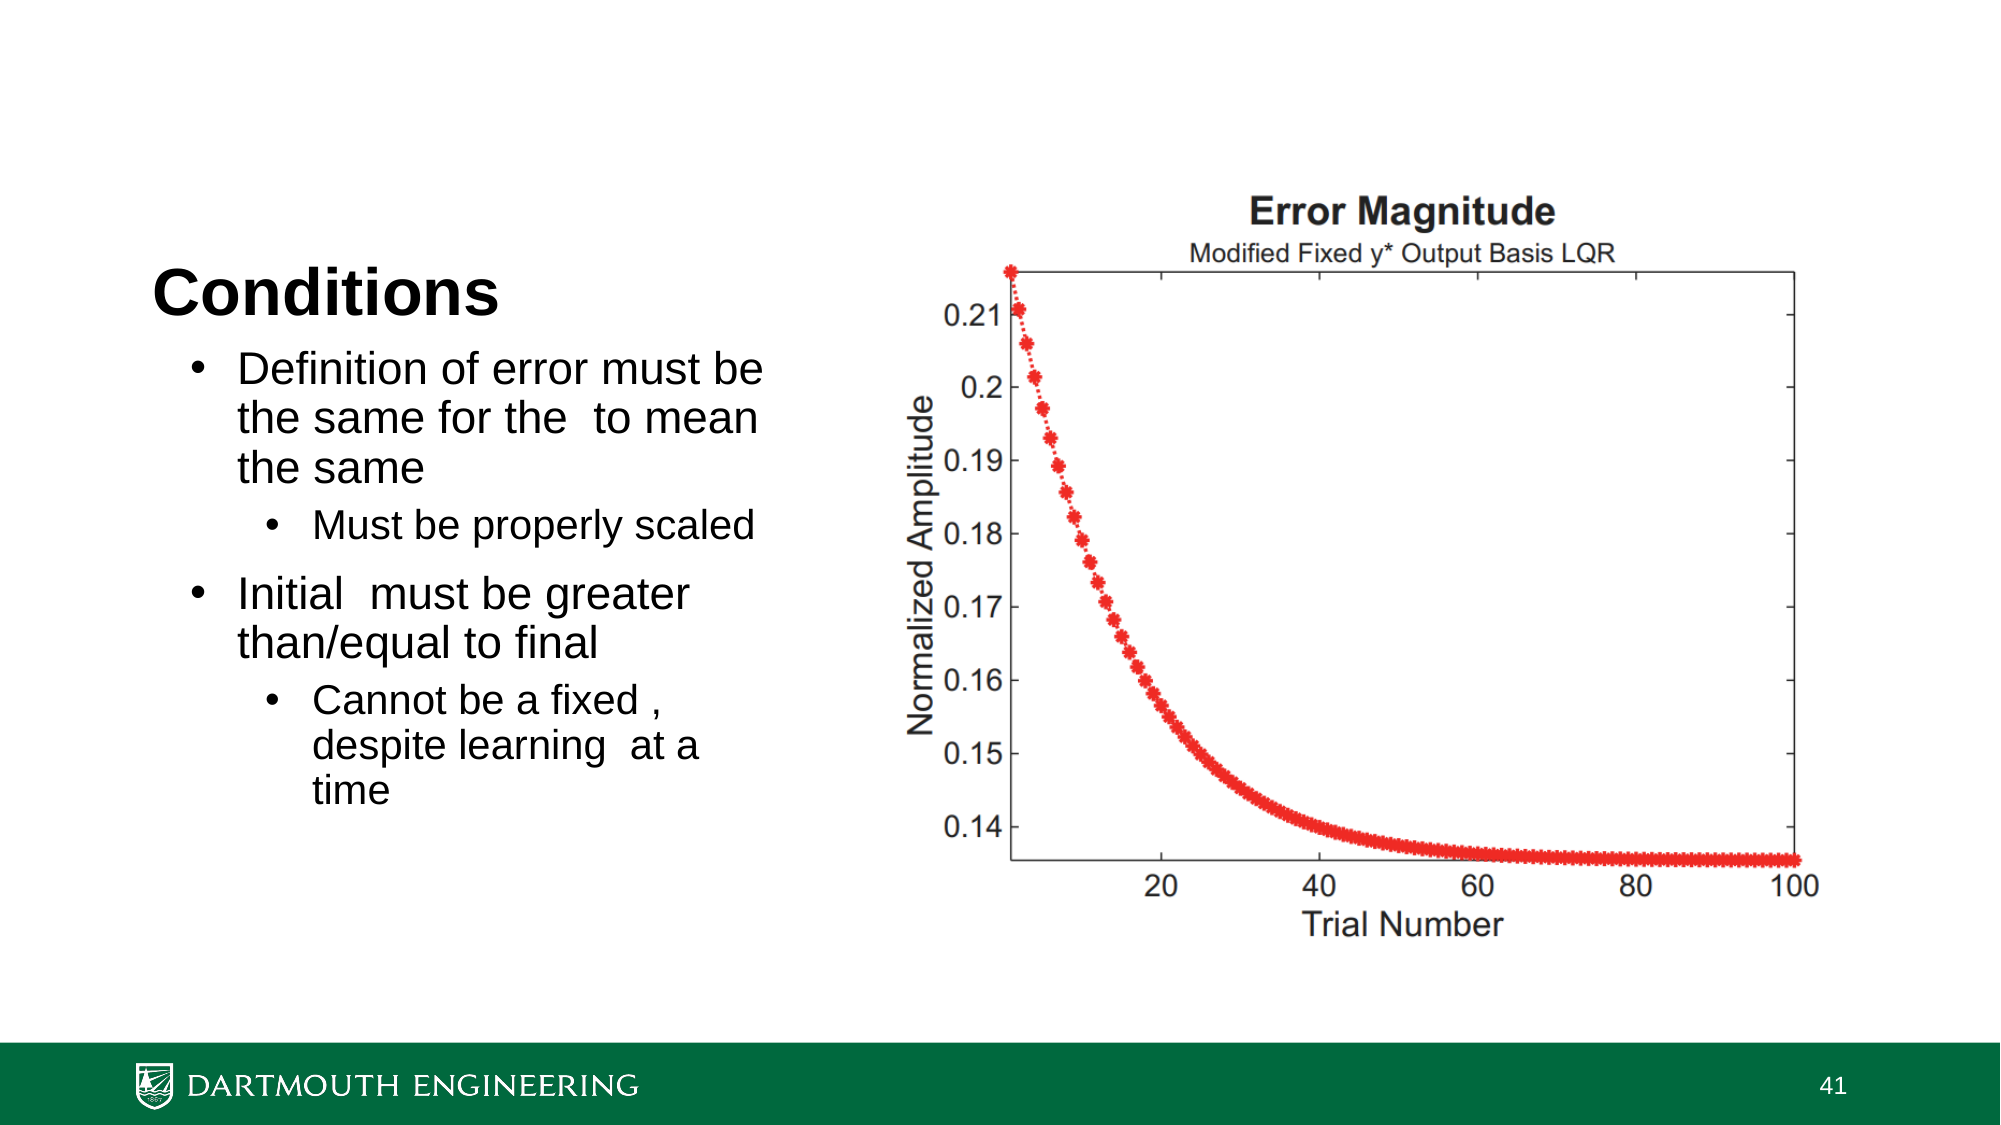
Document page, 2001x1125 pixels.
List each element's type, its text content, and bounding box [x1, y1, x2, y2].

title Conditions [137, 75, 783, 338]
picture [136, 1063, 639, 1110]
picture [875, 161, 1837, 962]
slide_number 41 [1780, 1054, 1863, 1115]
